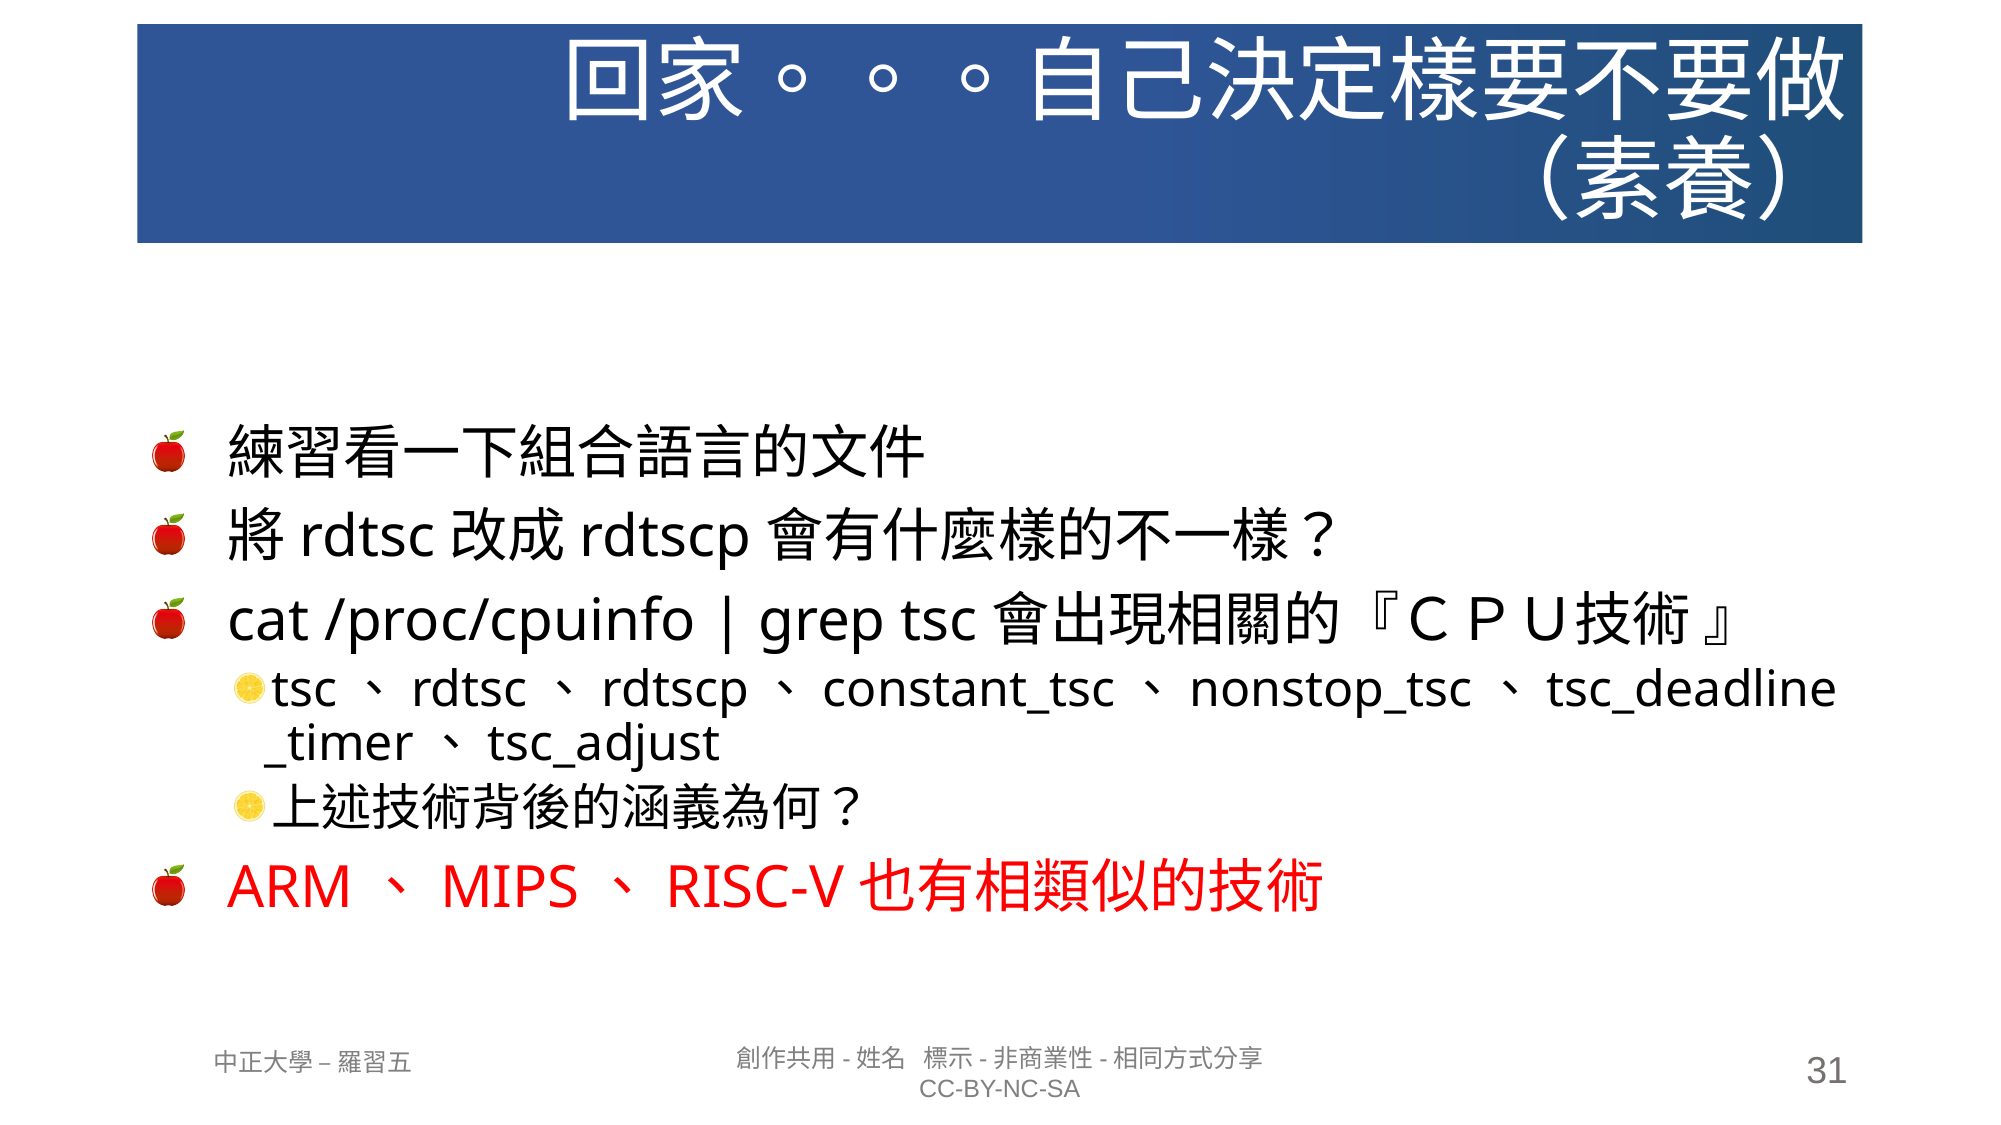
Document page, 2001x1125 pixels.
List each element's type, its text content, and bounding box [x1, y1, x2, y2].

picture [152, 597, 194, 639]
picture [152, 864, 194, 906]
list 練習看一下組合語言的文件 將rdtsc改成rdtscp會有什麼樣的不一樣？ cat /proc/cpuinfo | grep tsc會出現相關的『ＣＰＵ技術 』 tsc、rdtsc、rdtscp、constant_tsc、nonstop_tsc、tsc_deadline_timer、tsc_adjust 上述技術背後的涵義為何？ ARM、MIPS、RISC-V也有相類似的技術 [137, 242, 1863, 1101]
picture [152, 430, 194, 472]
picture [227, 670, 263, 706]
picture [152, 513, 194, 555]
picture [227, 788, 263, 824]
title 回家。。。自己決定樣要不要做 （素養） [137, 24, 1863, 242]
